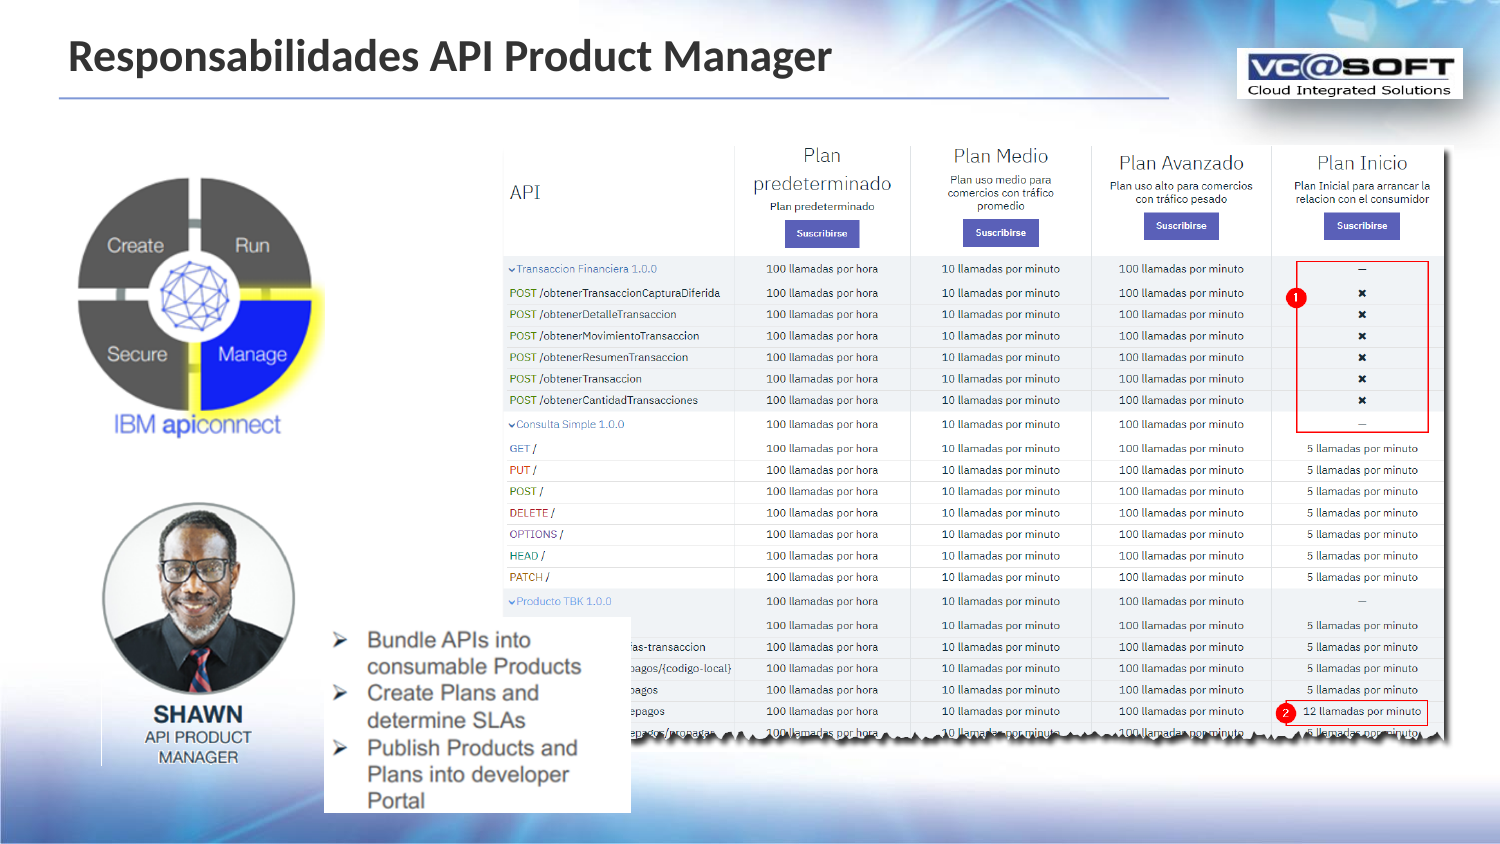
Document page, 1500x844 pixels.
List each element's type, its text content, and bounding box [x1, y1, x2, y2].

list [500, 144, 1454, 752]
picture [0, 500, 1500, 844]
picture [579, 0, 1500, 150]
picture [72, 167, 326, 447]
title Responsabilidades API Product Manager [52, 23, 1190, 83]
